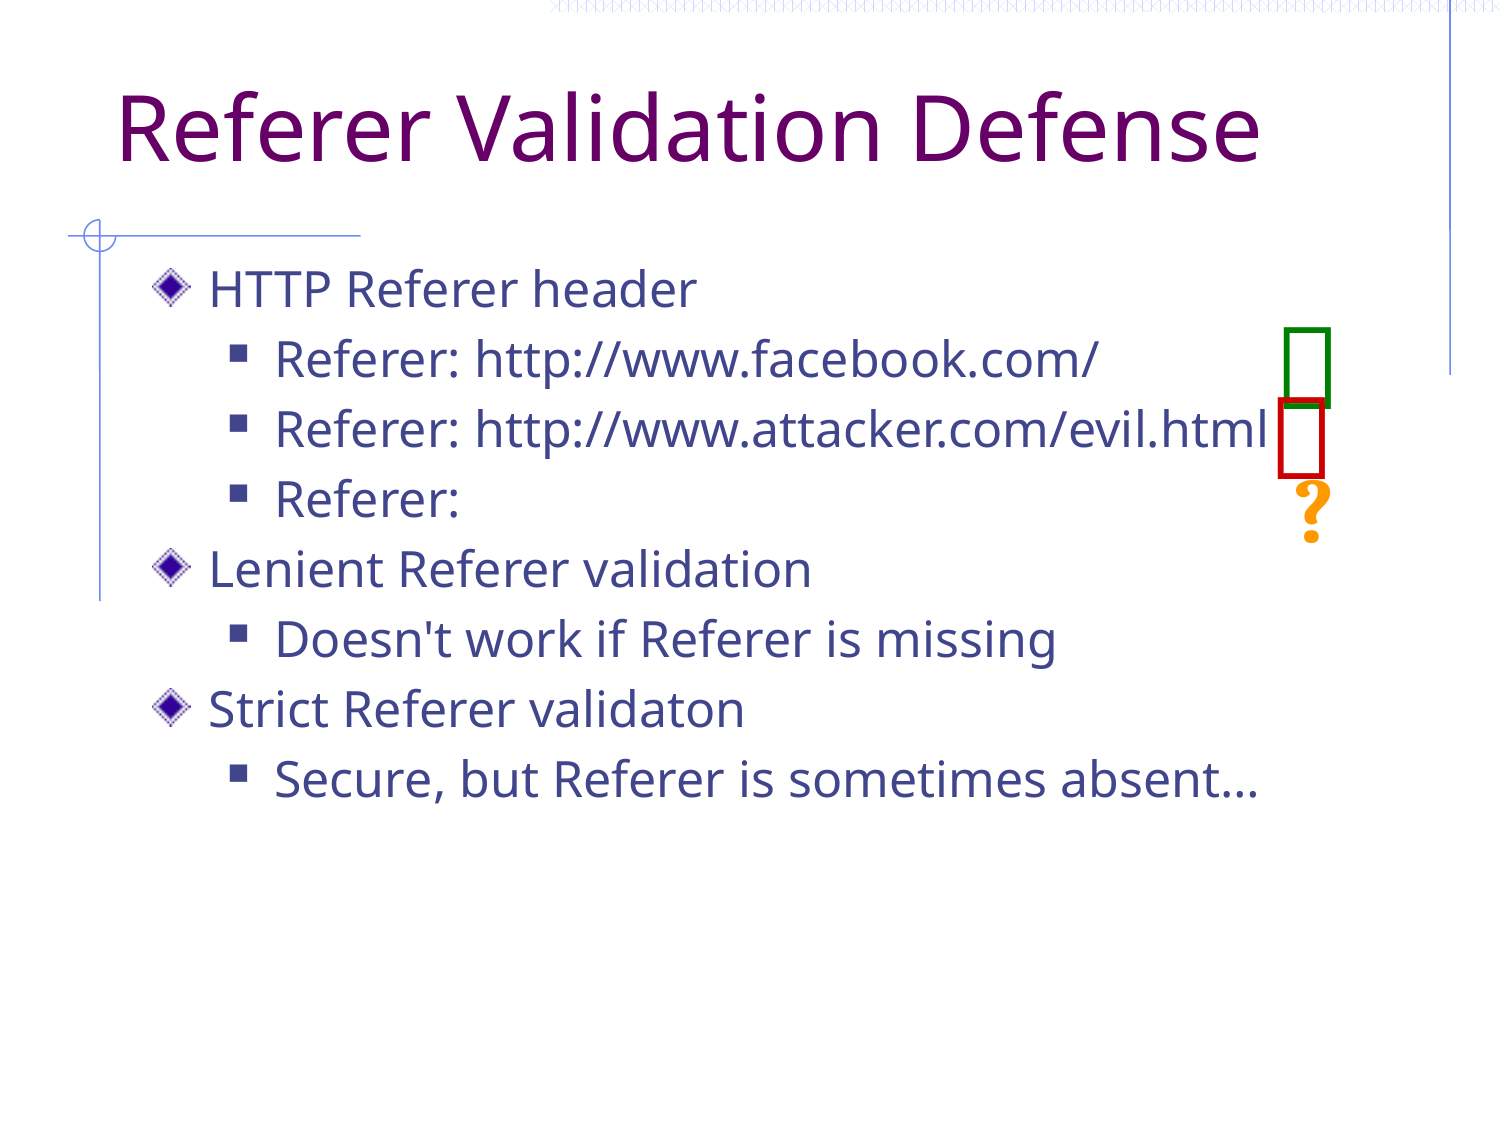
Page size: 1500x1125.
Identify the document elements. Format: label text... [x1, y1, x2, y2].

title Referer Validation Defense [99, 49, 1376, 188]
text_box  [1258, 287, 1357, 440]
text_box ? [1278, 443, 1351, 569]
picture [152, 548, 191, 587]
picture [152, 688, 191, 727]
text_box  [1252, 357, 1352, 510]
list HTTP Referer header Referer: http://www.facebook.com/ Referer: http://www.attacker.com/evil.html Referer: Lenient Referer validation Doesn't work if Referer is missing Strict Referer validaton Secure, but Referer is sometimes absent… [137, 249, 1451, 1113]
picture [152, 268, 191, 307]
